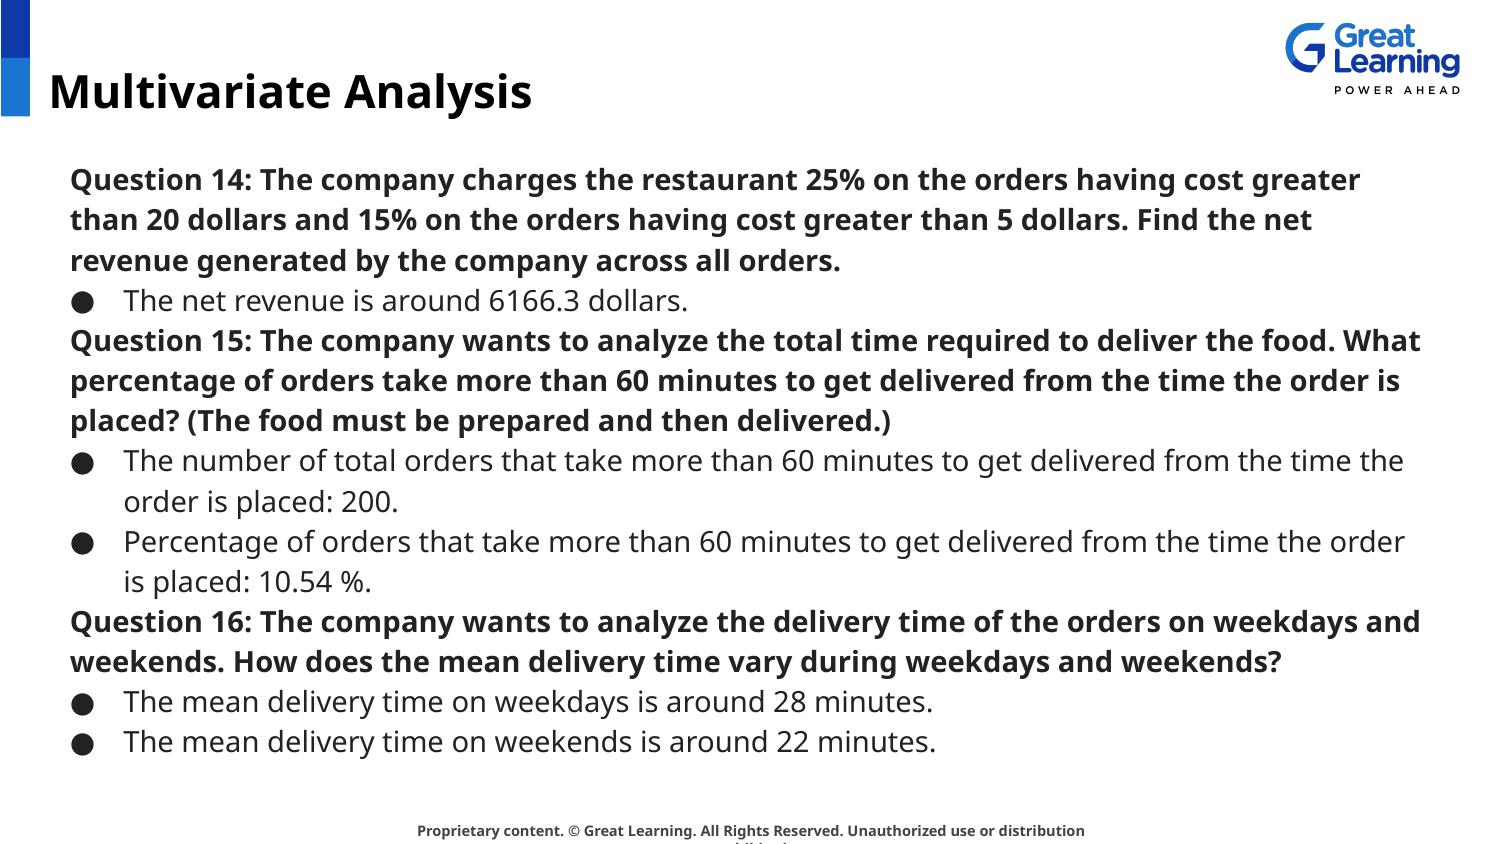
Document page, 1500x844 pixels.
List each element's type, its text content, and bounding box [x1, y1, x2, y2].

list Question 14: The company charges the restaurant 25% on the orders having cost greater than 20 dollars and 15% on the orders having cost greater than 5 dollars. Find the net revenue generated by the company across all orders. The net revenue is around 6166.3 dollars. Question 15: The company wants to analyze the total time required to deliver the food. What percentage of orders take more than 60 minutes to get delivered from the time the order is placed? (The food must be prepared and then delivered.) The number of total orders that take more than 60 minutes to get delivered from the time the order is placed: 200. Percentage of orders that take more than 60 minutes to get delivered from the time the order is placed: 10.54 %. Question 16: The company wants to analyze the delivery time of the orders on weekdays and weekends. How does the mean delivery time vary during weekdays and weekends? The mean delivery time on weekdays is around 28 minutes. The mean delivery time on weekends is around 22 minutes. [33, 141, 1449, 750]
title Multivariate Analysis [33, 47, 1431, 141]
picture [1258, 11, 1487, 106]
